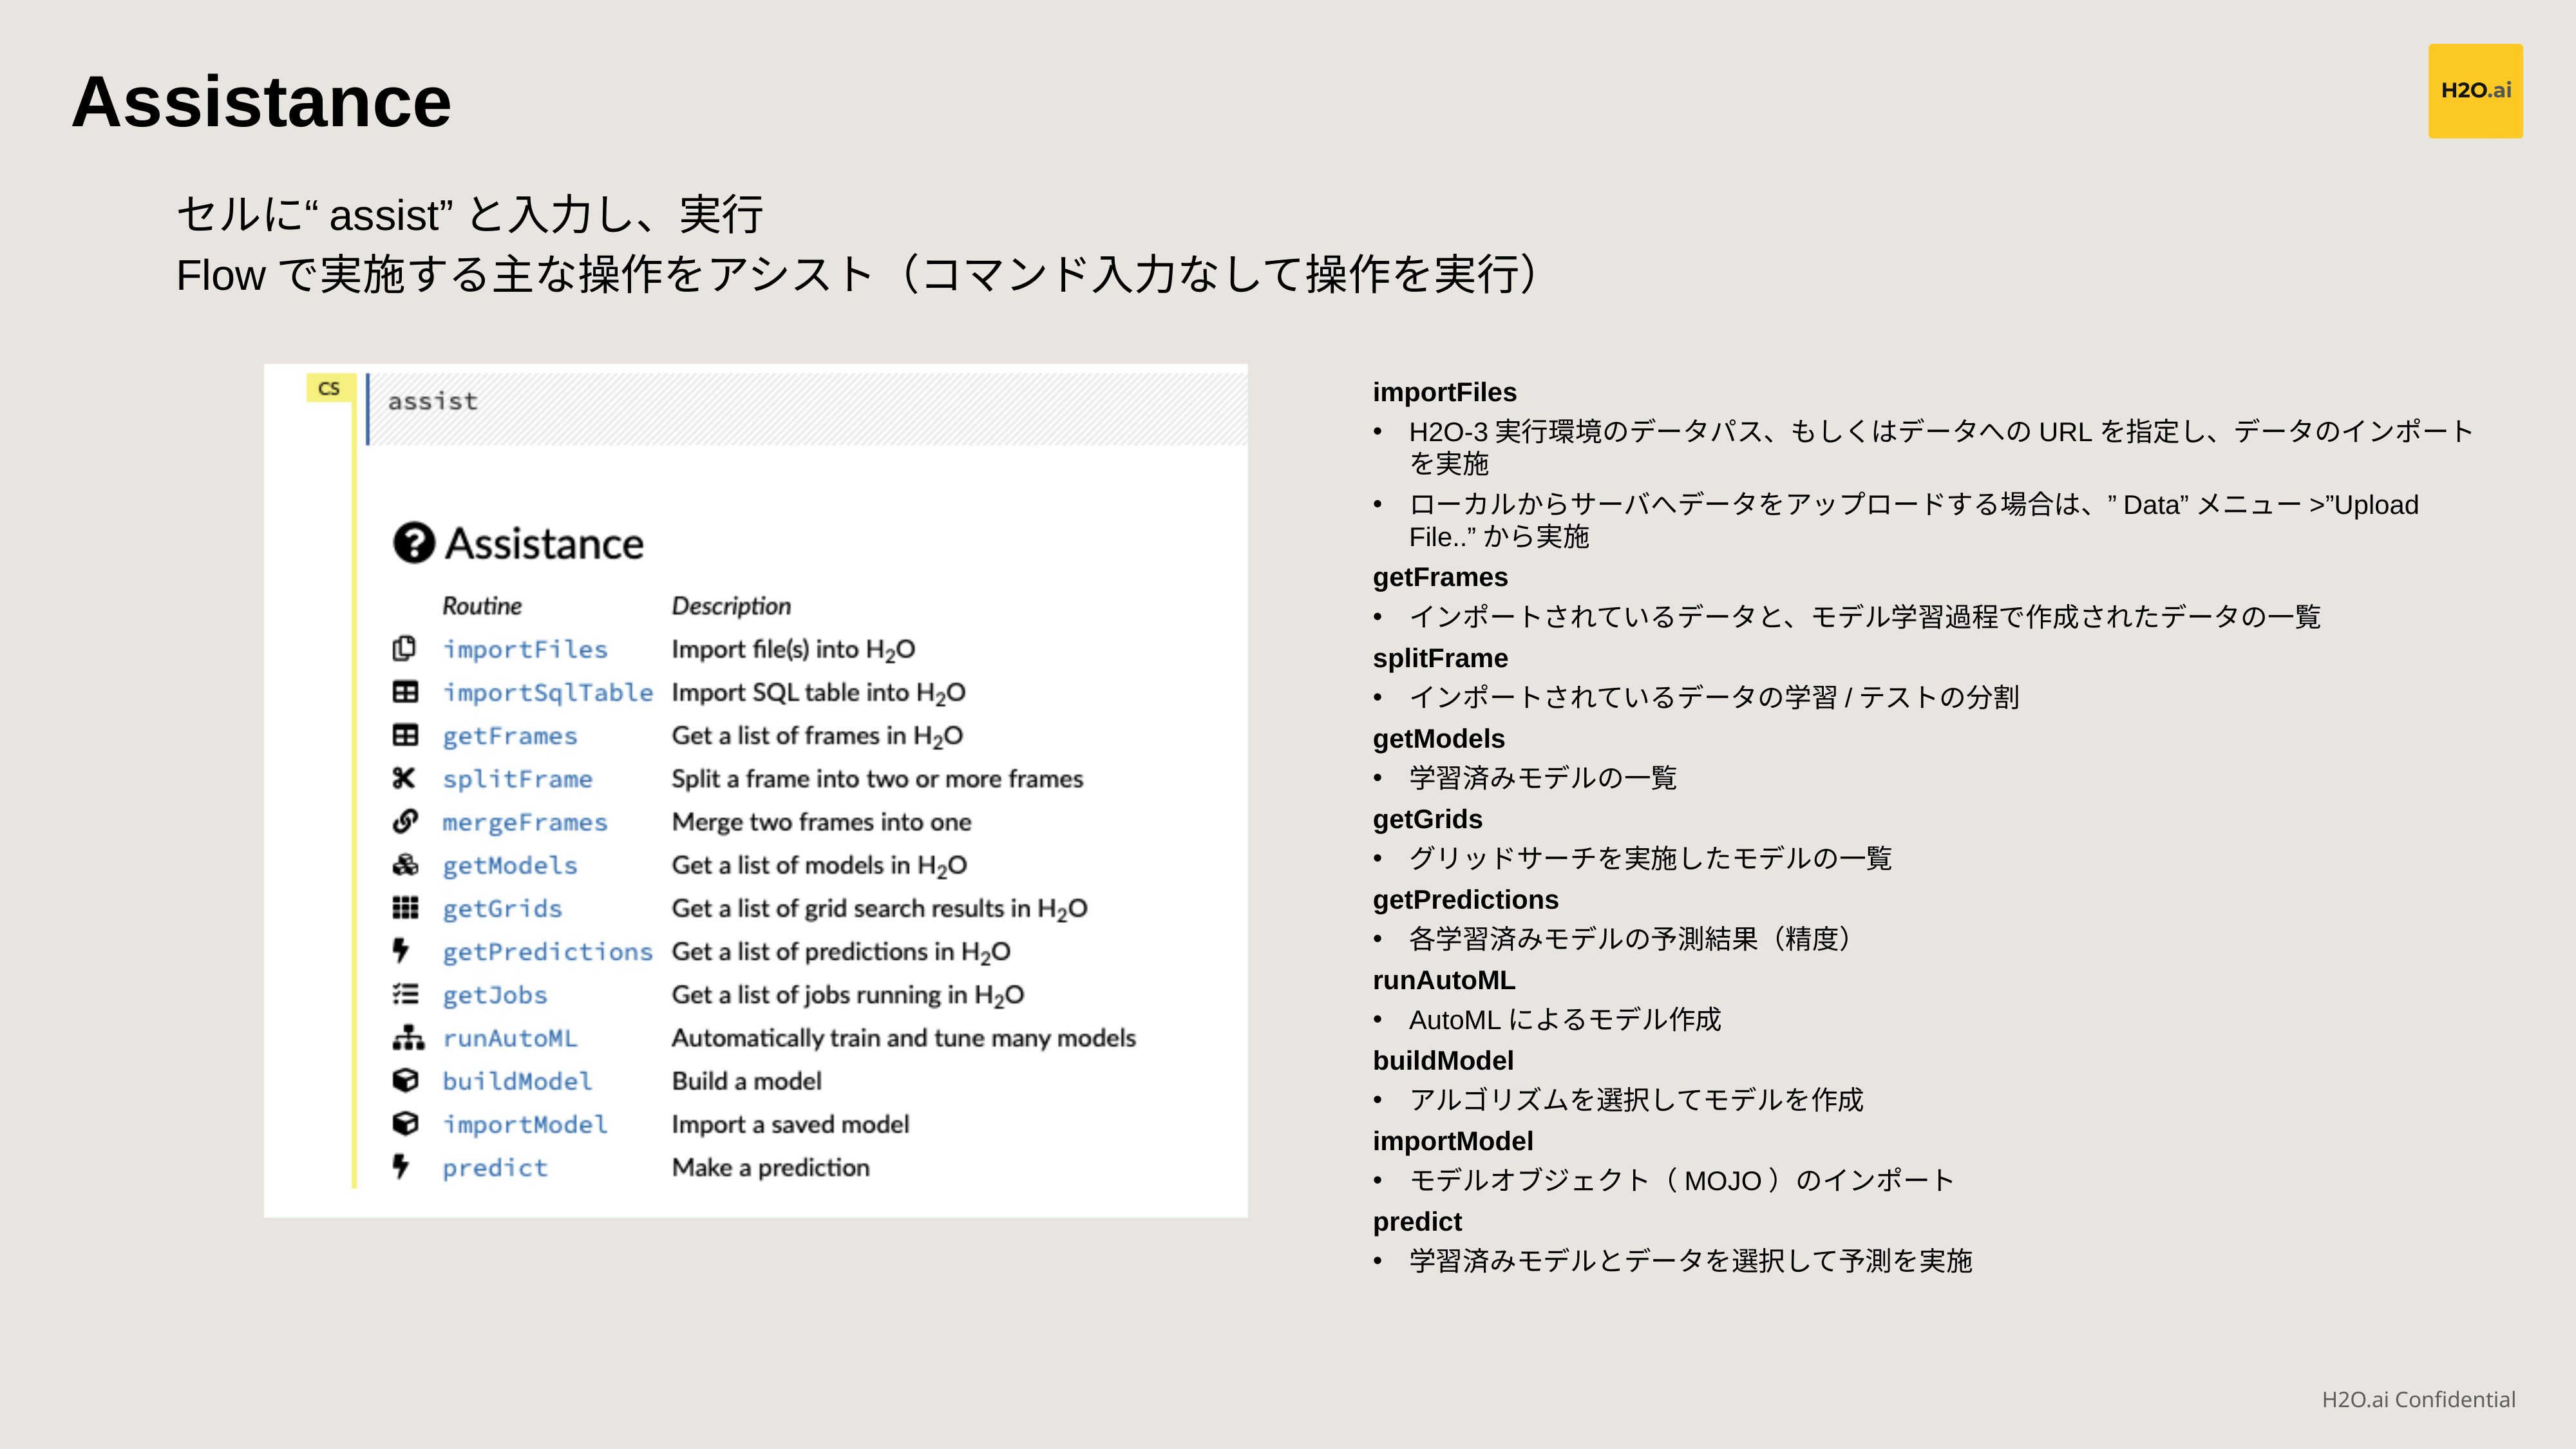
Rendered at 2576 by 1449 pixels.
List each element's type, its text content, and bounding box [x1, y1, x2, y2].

text_box importFiles H2O-3実行環境のデータパス、もしくはデータへのURLを指定し、データのインポートを実施 ローカルからサーバへデータをアップロードする場合は、”Data”メニュー>”Upload File..”から実施 getFrames インポートされているデータと、モデル学習過程で作成されたデータの一覧 splitFrame インポートされているデータの学習/テストの分割 getModels 学習済みモデルの一覧 getGrids グリッドサーチを実施したモデルの一覧 getPredictions 各学習済みモデルの予測結果（精度） runAutoML AutoMLによるモデル作成 buildModel アルゴリズムを選択してモデルを作成 importModel モデルオブジェクト（MOJO）のインポート predict 学習済みモデルとデータを選択して予測を実施 [1363, 370, 2496, 1322]
picture [2429, 44, 2523, 138]
picture [263, 364, 1248, 1218]
text_box セルに“assist”と入力し、実行 Flowで実施する主な操作をアシスト（コマンド入力なして操作を実行） [166, 182, 2210, 303]
text_box Assistance [61, 49, 2363, 146]
